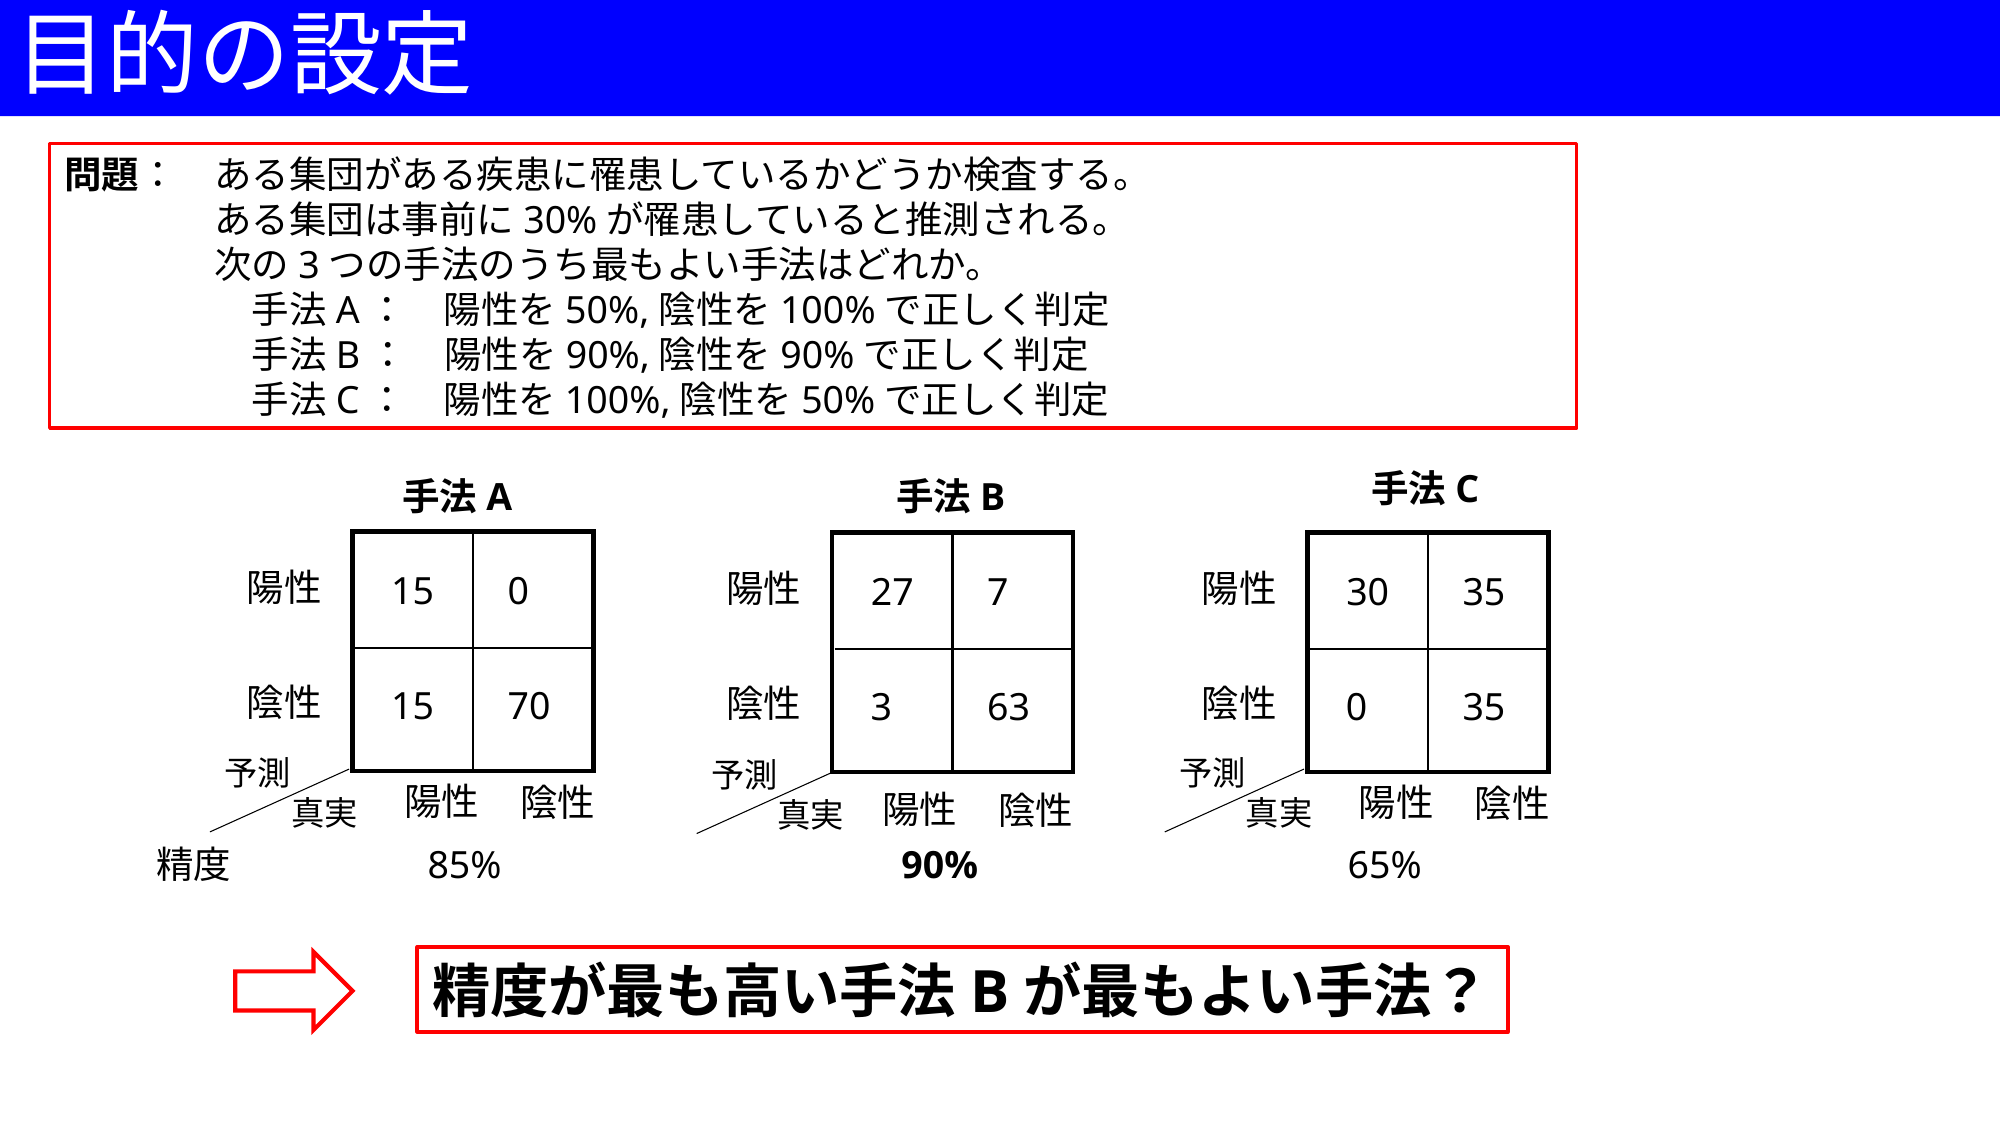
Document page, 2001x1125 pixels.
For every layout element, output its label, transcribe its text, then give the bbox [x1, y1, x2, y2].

title 目的の設定 [0, 0, 2000, 117]
text_box 予測 真実 [696, 746, 913, 842]
text_box 手法A [387, 465, 531, 526]
text_box 精度が最も高い手法Bが最もよい手法？ [417, 947, 1508, 1032]
text_box [831, 531, 1074, 773]
text_box 陰性 [983, 779, 1093, 840]
text_box [352, 530, 595, 772]
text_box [209, 768, 350, 832]
text_box 3 [855, 676, 929, 736]
text_box 陽性 [1343, 771, 1453, 832]
text_box 陰性 [711, 672, 821, 733]
text_box 70 [492, 674, 566, 735]
text_box 15 [376, 559, 450, 620]
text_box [1164, 768, 1304, 832]
text_box [234, 949, 355, 1033]
text_box [1429, 650, 1549, 773]
text_box 35 [1447, 676, 1521, 736]
text_box 陰性 [505, 771, 615, 832]
text_box 7 [972, 561, 1046, 621]
text_box 陽性 [711, 557, 821, 618]
text_box 15 [376, 674, 450, 735]
text_box 0 [1331, 676, 1405, 736]
text_box 陰性 [1459, 772, 1569, 833]
text_box 精度 85% 90% 65% [141, 833, 1669, 894]
text_box 陽性 [867, 778, 977, 839]
text_box 問題： ある集団がある疾患に罹患しているかどうか検査する。 ある集団は事前に30%が罹患していると推測される。 次の3つの手法のうち最もよい手法はどれか。 手法A： 陽性を50%,陰性を100%で正しく判定 手法B： 陽性を90%,陰性を90%で正しく判定 手法C： 陽性を100%,陰性を50%で正しく判定 [49, 143, 1577, 428]
text_box 63 [972, 676, 1046, 736]
text_box 30 [1331, 561, 1405, 621]
text_box 35 [1447, 561, 1521, 621]
text_box 0 [492, 559, 566, 620]
text_box 27 [856, 561, 930, 621]
text_box 陽性 [389, 770, 499, 830]
text_box [1306, 531, 1549, 771]
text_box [696, 770, 836, 834]
text_box 予測 真実 [209, 744, 426, 840]
text_box 陽性 [232, 556, 341, 617]
text_box 予測 真実 [1164, 744, 1381, 840]
text_box 陰性 [1186, 672, 1296, 733]
text_box 手法C [1356, 458, 1500, 518]
text_box 手法B [881, 465, 1024, 526]
text_box 陽性 [1186, 557, 1296, 618]
text_box 陰性 [232, 671, 341, 731]
